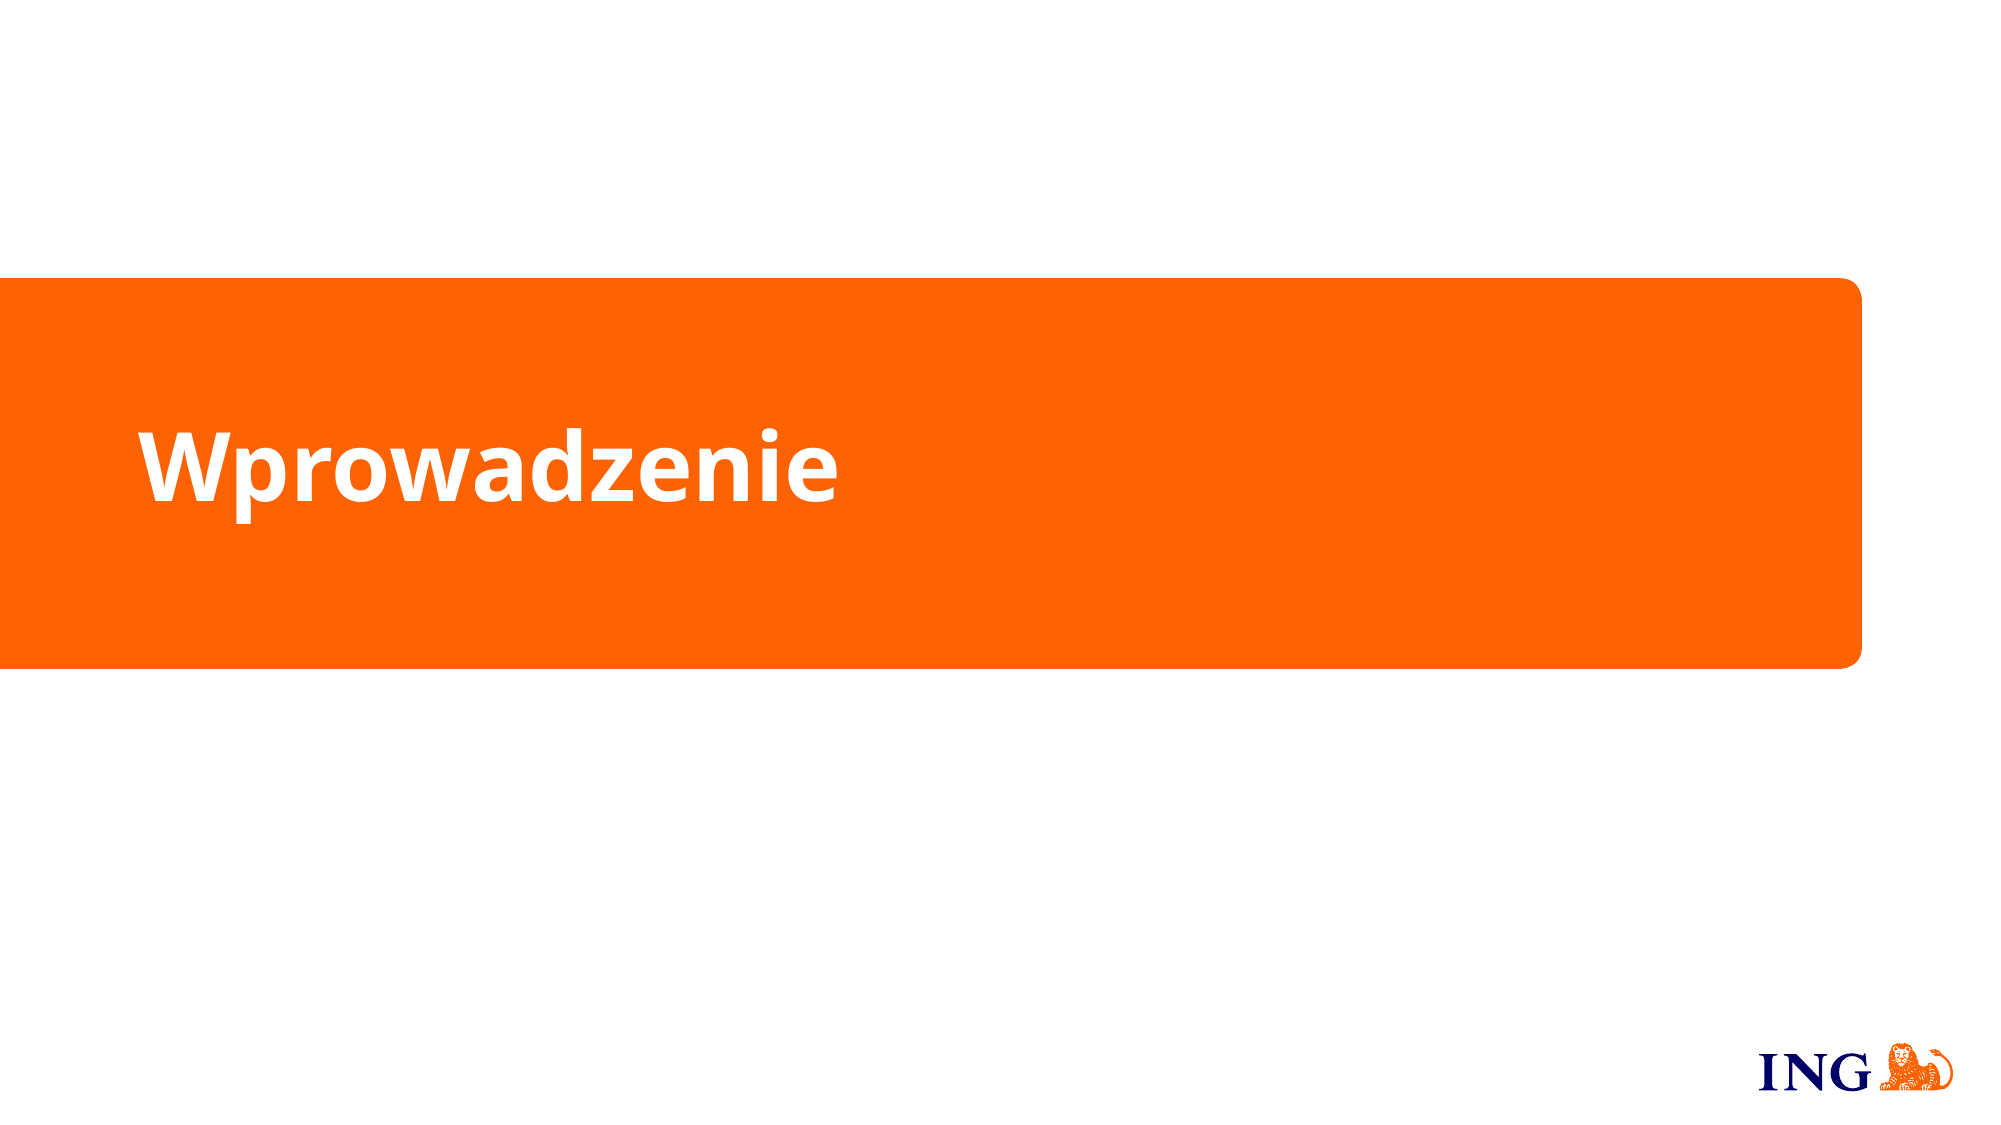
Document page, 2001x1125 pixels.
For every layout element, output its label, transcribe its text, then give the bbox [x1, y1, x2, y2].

title Wprowadzenie [138, 278, 1830, 667]
